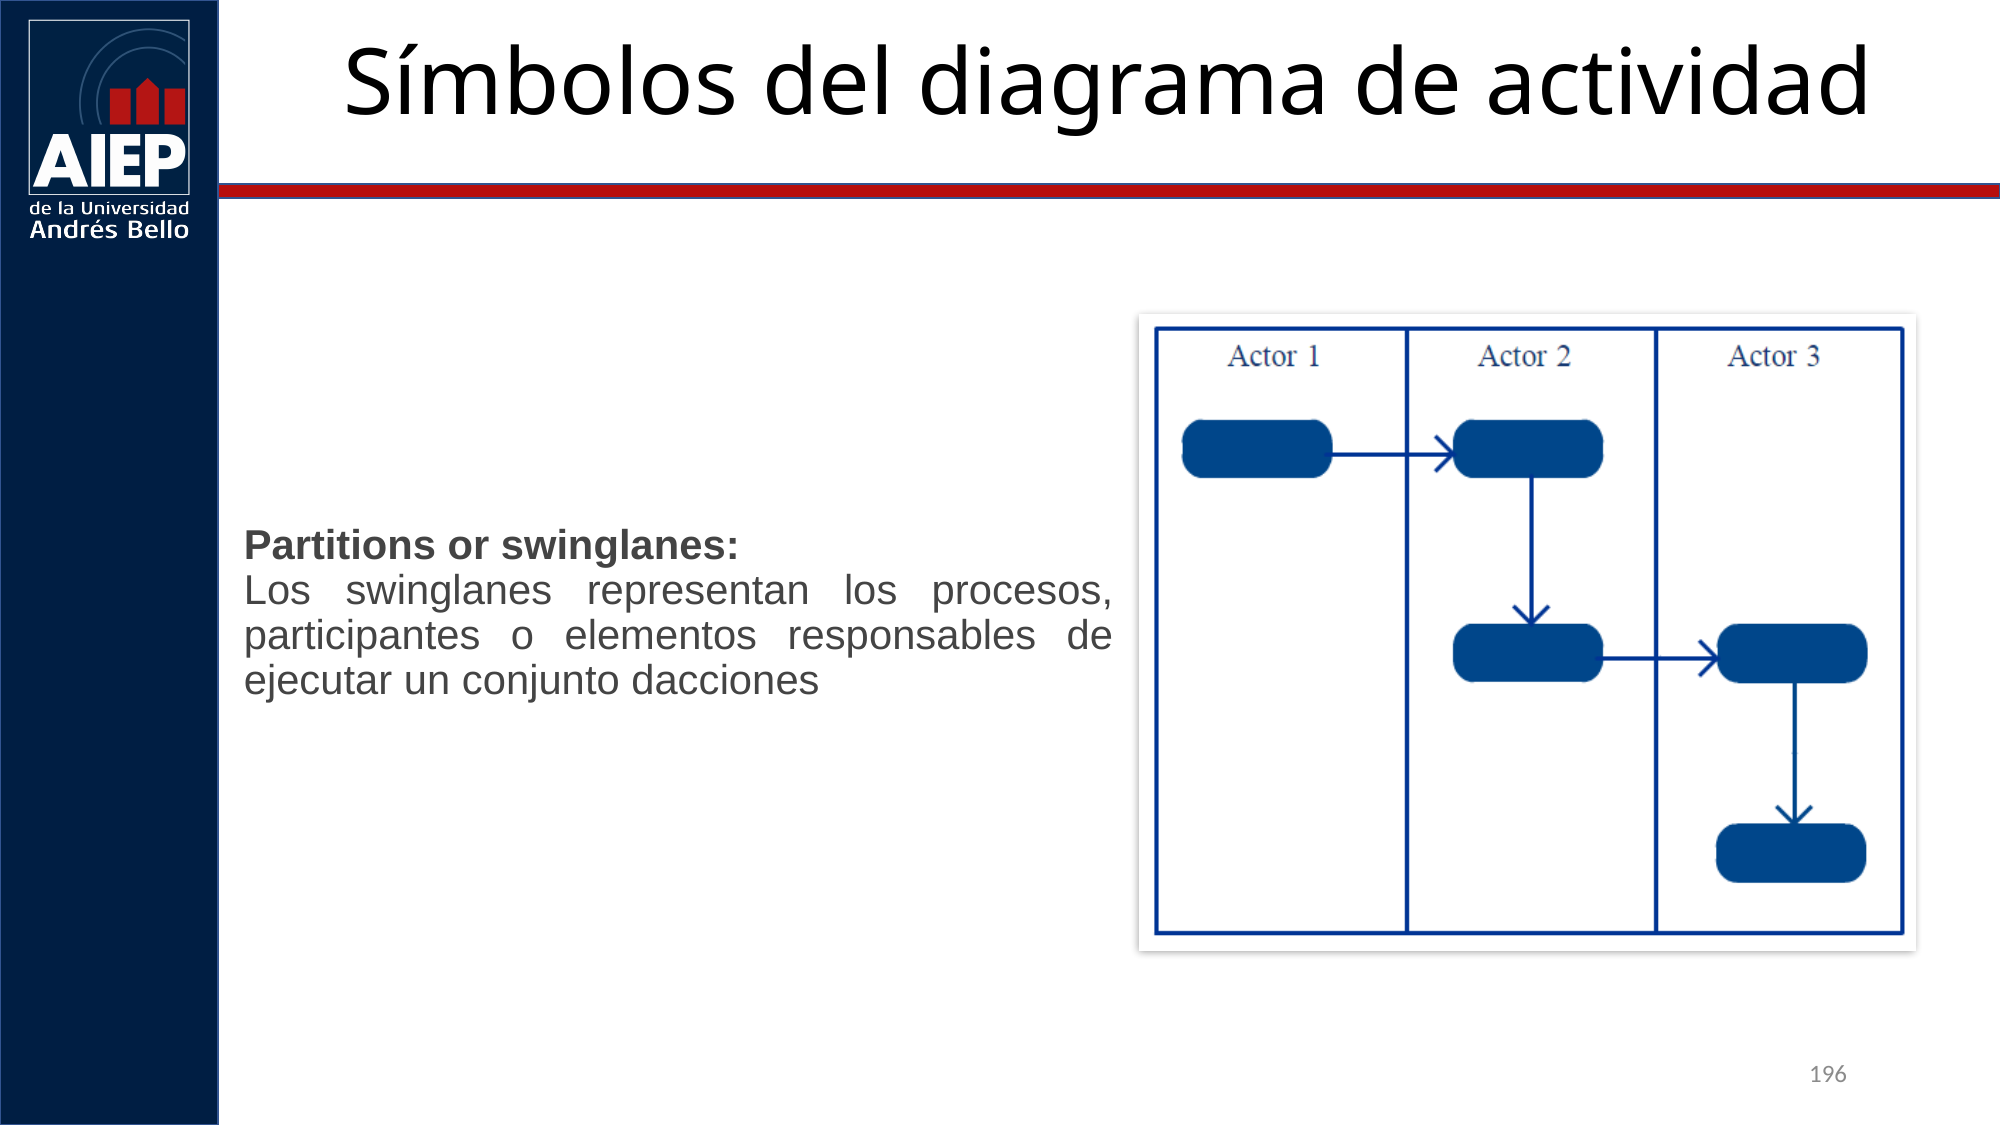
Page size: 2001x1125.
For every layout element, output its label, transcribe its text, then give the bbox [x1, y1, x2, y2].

text_box [217, 183, 2000, 199]
text_box Partitions or swinglanes: Los swinglanes representan los procesos, participantes o elementos responsables de ejecutar un conjunto dacciones [228, 516, 1129, 722]
picture [19, 12, 199, 246]
text_box Símbolos del diagrama de actividad [239, 28, 1978, 156]
text_box [0, 0, 219, 1125]
picture [1139, 314, 1916, 951]
slide_number 196 [1412, 1042, 1863, 1103]
